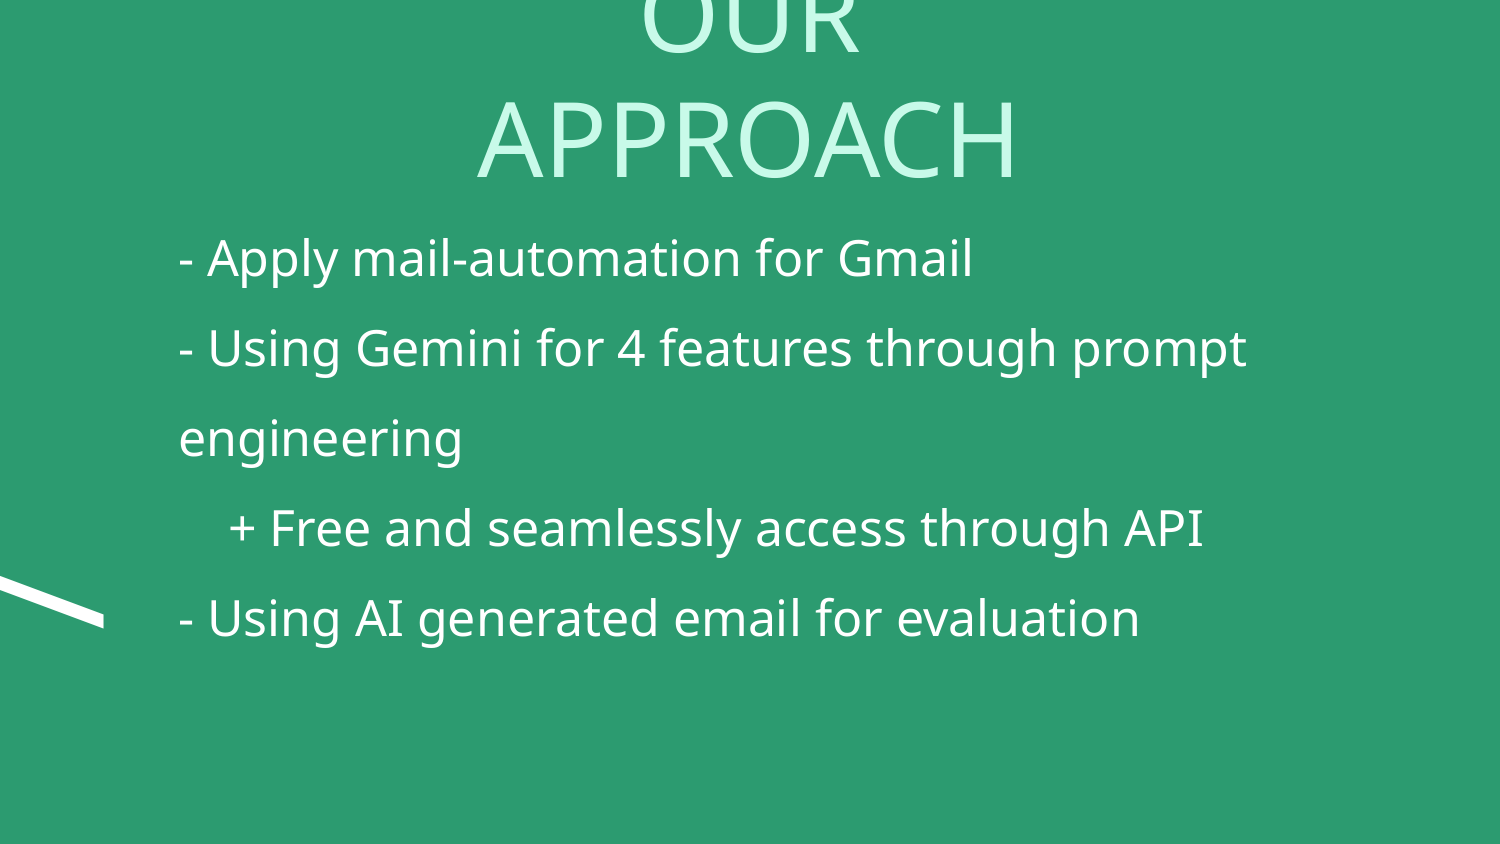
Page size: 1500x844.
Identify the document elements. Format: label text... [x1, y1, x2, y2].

subtitle - Apply mail-automation for Gmail - Using Gemini for 4 features through prompt engineering + Free and seamlessly access through API - Using AI generated email for evaluation [119, 171, 1302, 672]
title OUR APPROACH [344, 14, 1156, 132]
